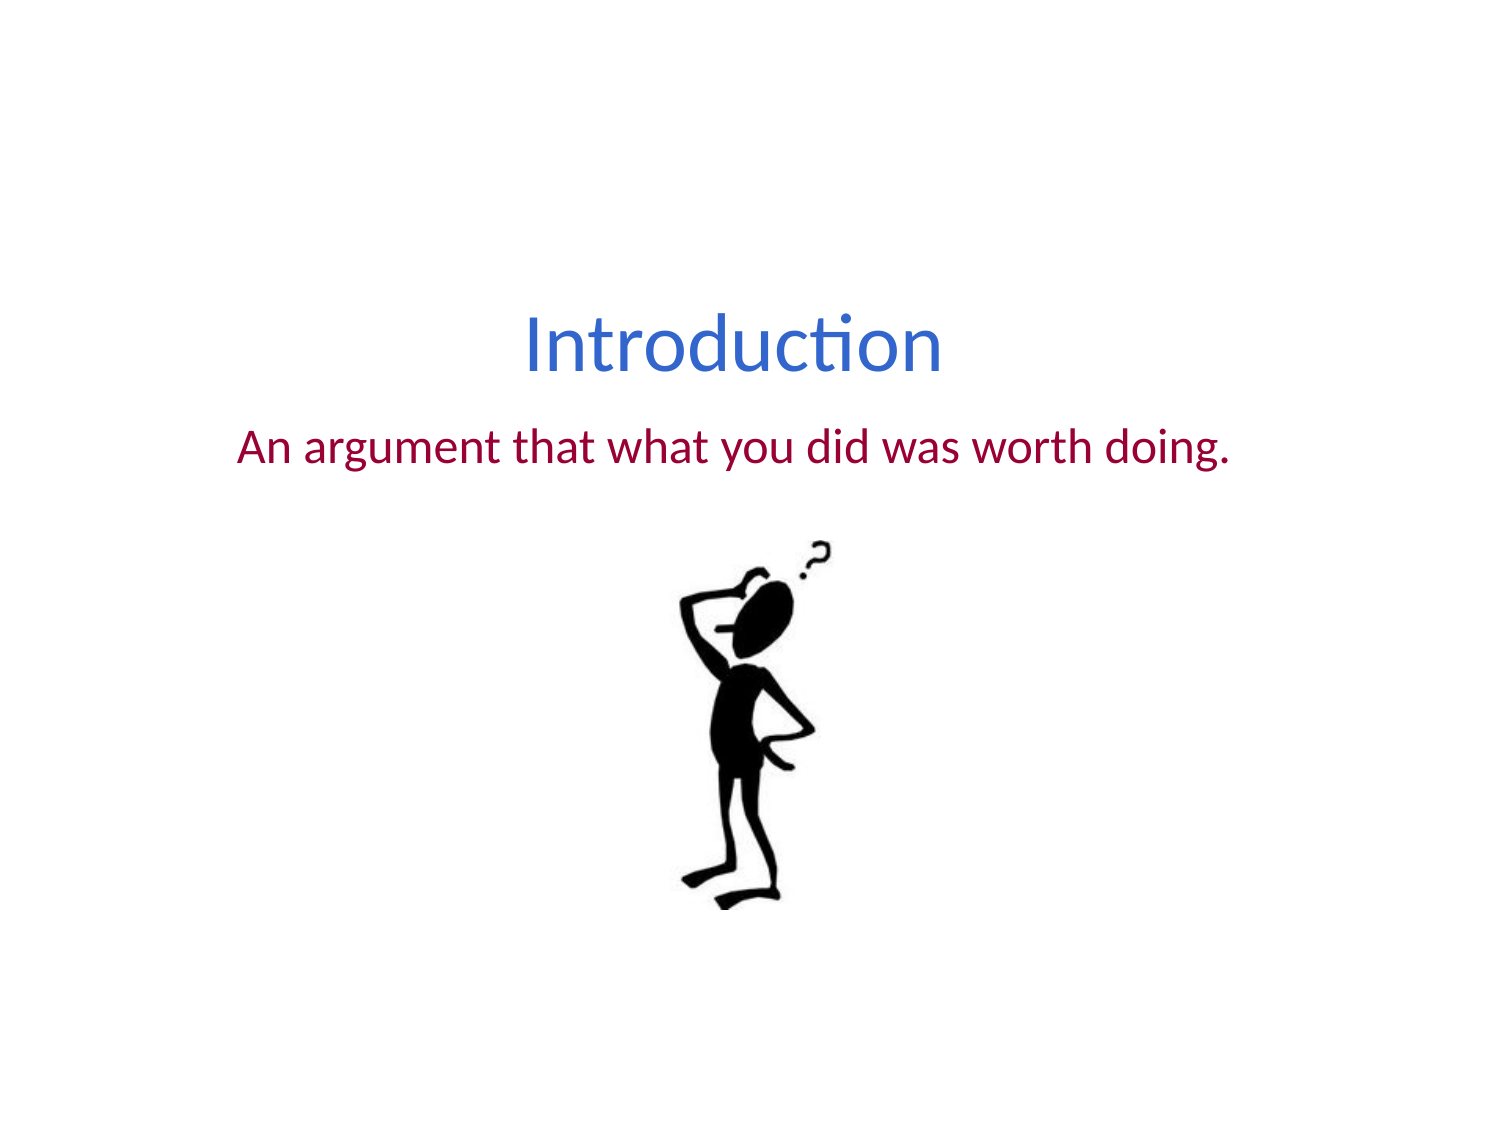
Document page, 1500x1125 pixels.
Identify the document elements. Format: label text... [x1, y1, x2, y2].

picture [657, 540, 843, 910]
text_box Introduction An argument that what you did was worth doing. [112, 281, 1356, 481]
